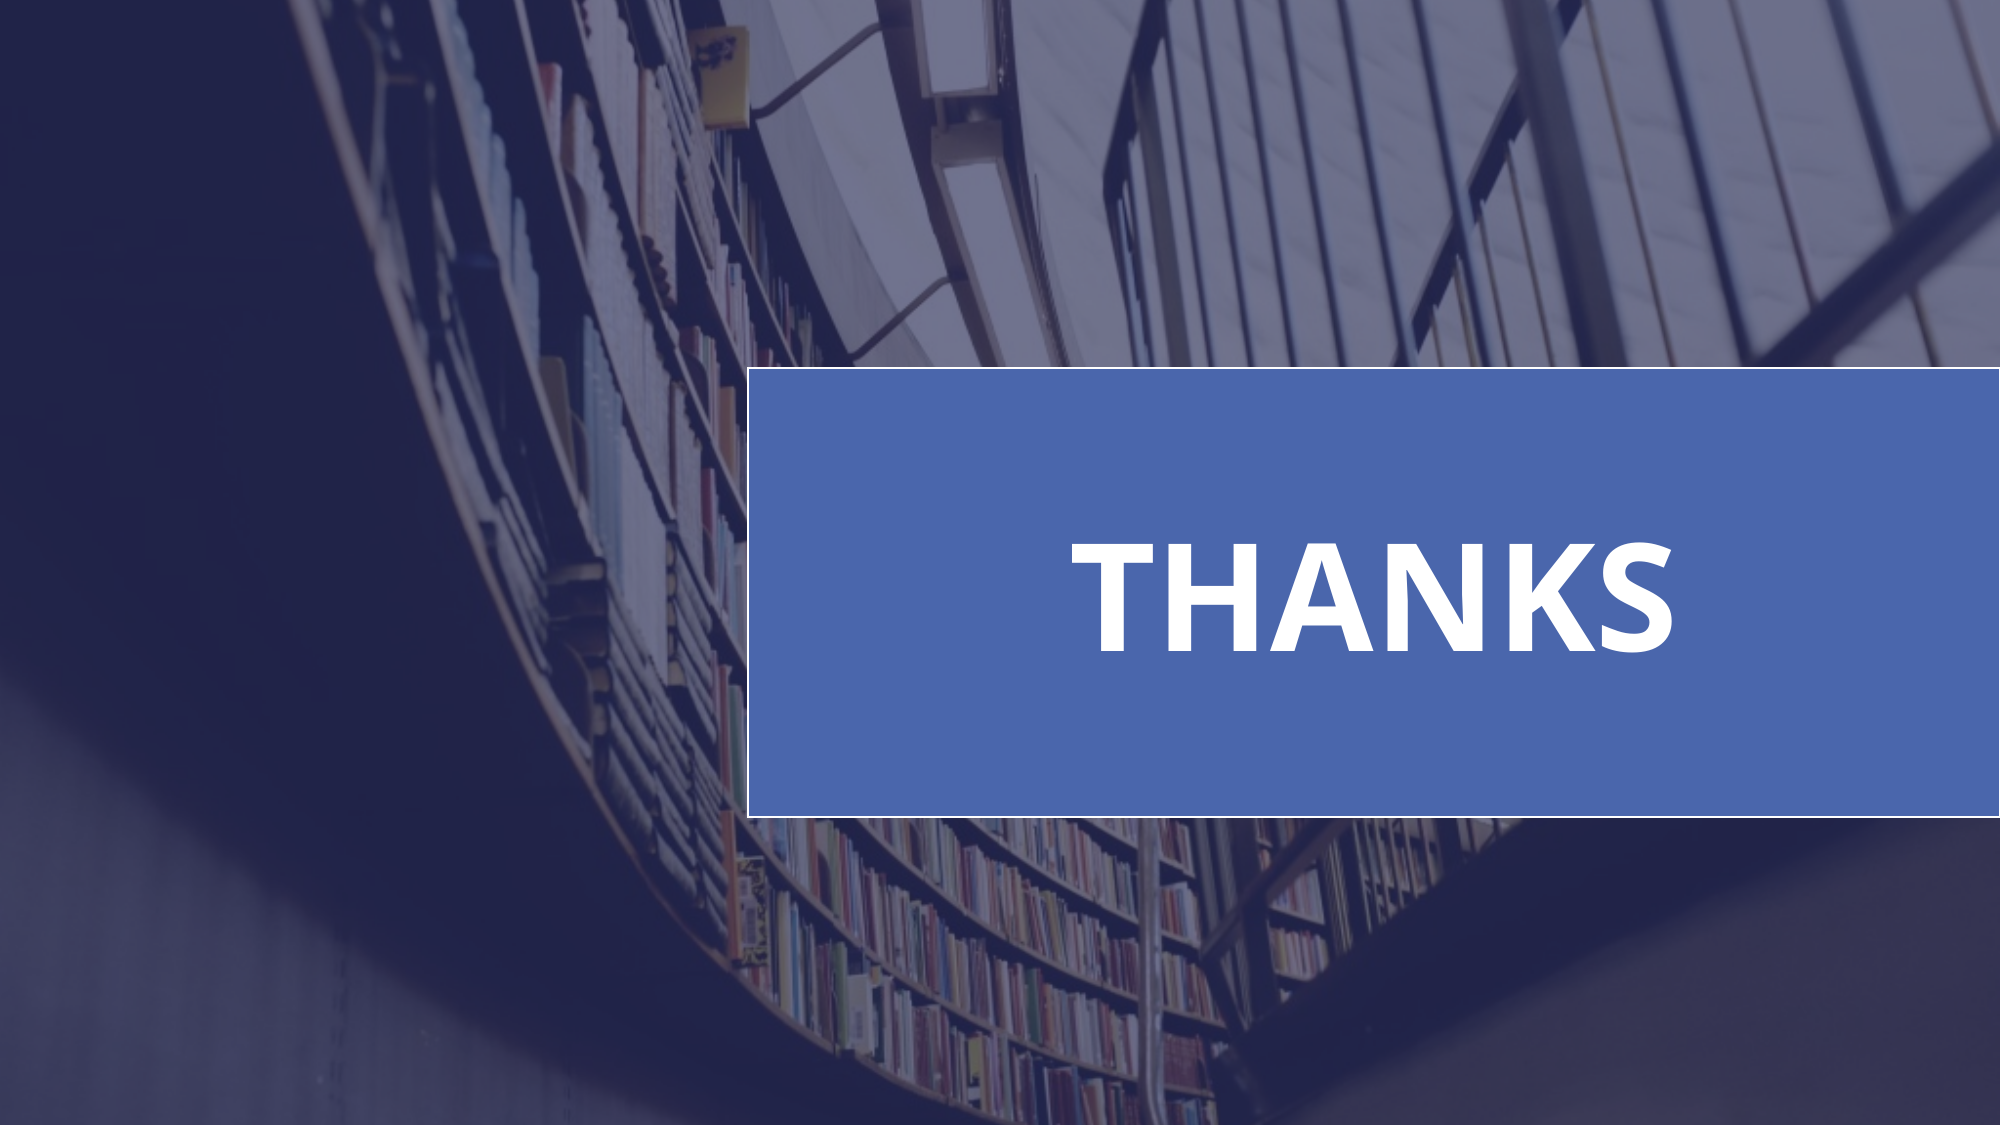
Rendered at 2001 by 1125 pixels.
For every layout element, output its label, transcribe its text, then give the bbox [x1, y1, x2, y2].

text_box [747, 367, 2000, 818]
text_box THANKS [840, 493, 1907, 689]
